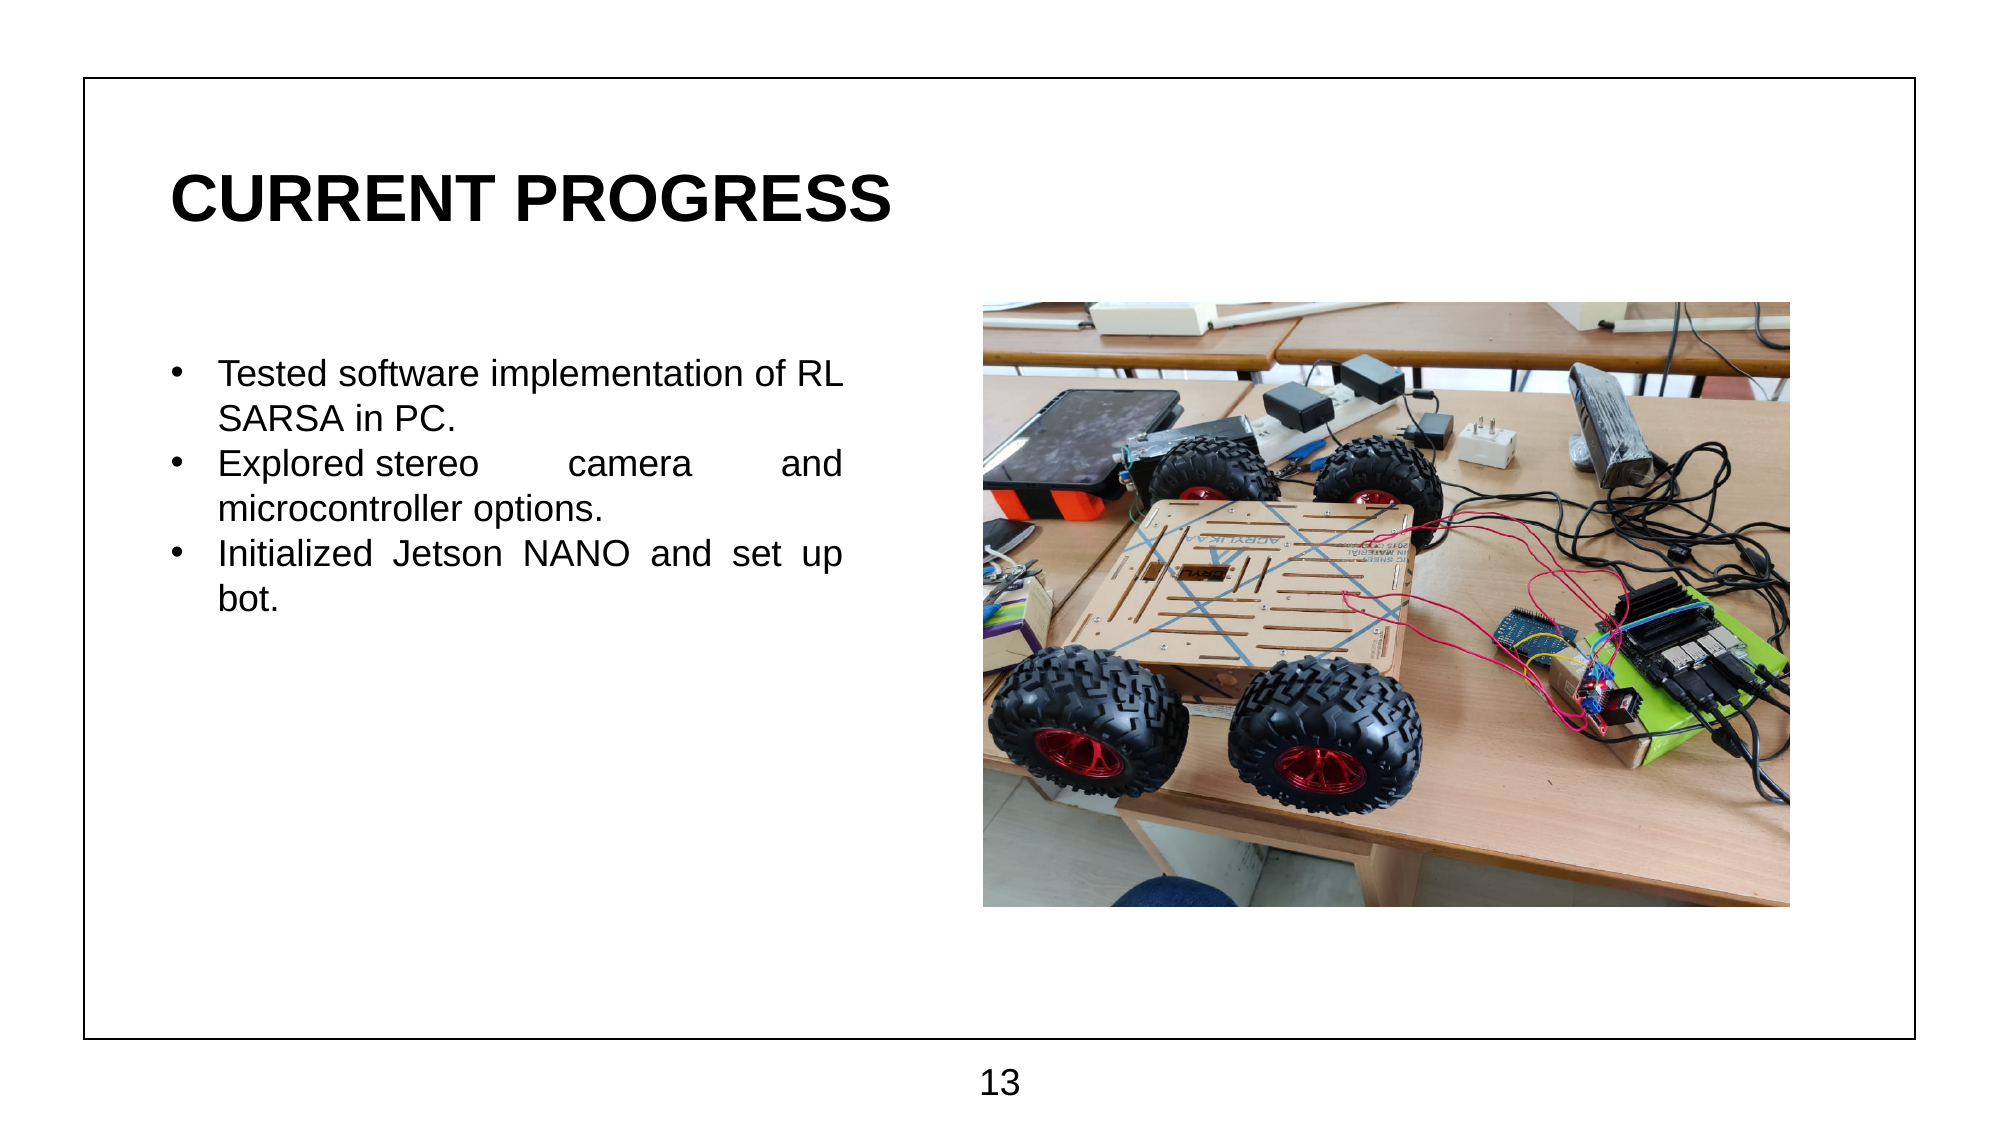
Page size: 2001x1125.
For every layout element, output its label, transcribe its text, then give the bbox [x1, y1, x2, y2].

text_box [83, 77, 1916, 1040]
text_box 13 [859, 1049, 1225, 1110]
text_box Tested software implementation of RL SARSA in PC. Explored stereo camera and microcontroller options. Initialized Jetson NANO and set up bot. [155, 341, 859, 1125]
text_box CURRENT PROGRESS [155, 147, 969, 245]
picture [983, 302, 1790, 907]
